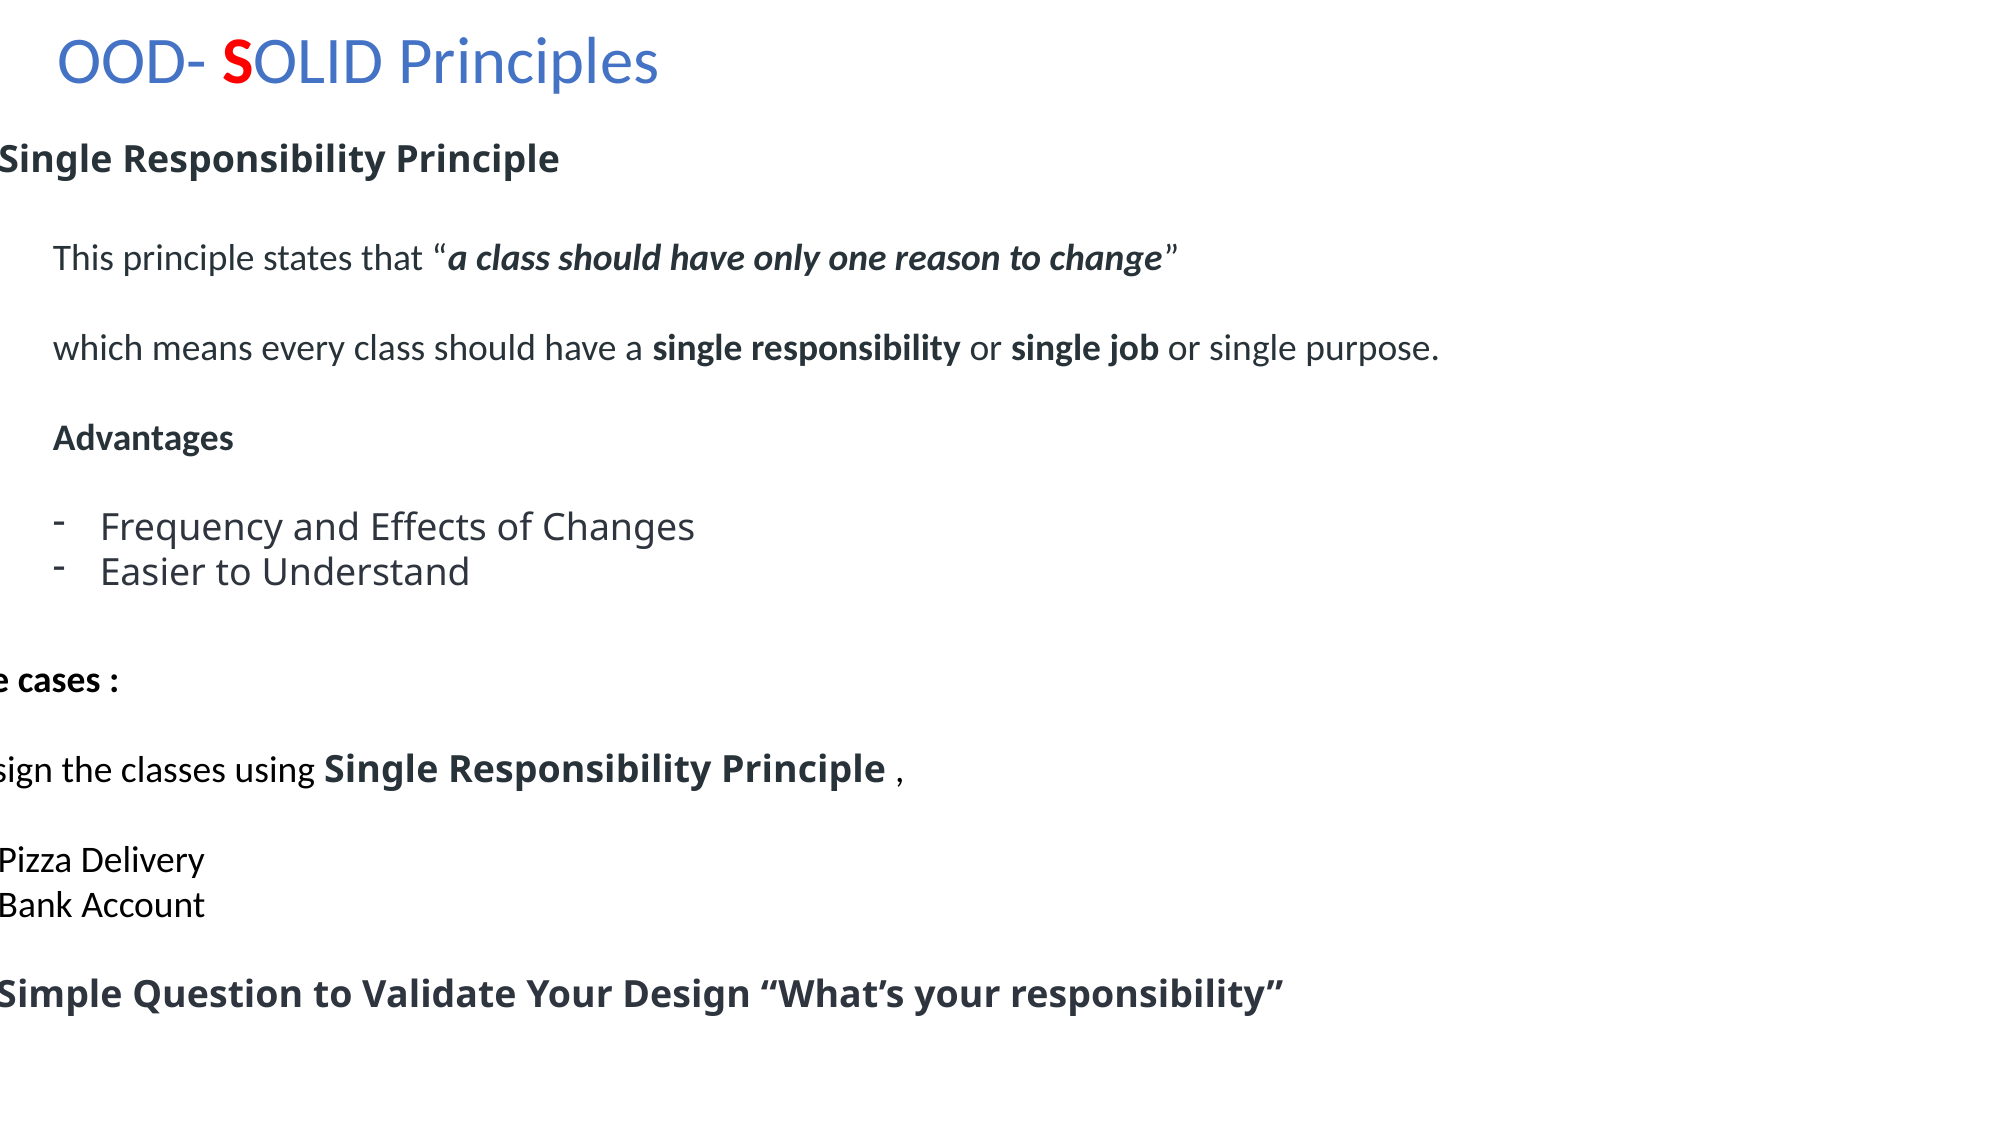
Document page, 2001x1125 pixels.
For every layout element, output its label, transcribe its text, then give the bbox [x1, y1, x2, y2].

text_box This principle states that “a class should have only one reason to change” which means every class should have a single responsibility or single job or single purpose. Advantages Frequency and Effects of Changes Easier to Understand [38, 225, 1456, 736]
text_box Single Responsibility Principle [0, 127, 576, 187]
text_box OOD- SOLID Principles [42, 9, 690, 104]
text_box Use cases : Design the classes using Single Responsibility Principle , Pizza Delivery Bank Account A Simple Question to Validate Your Design “What’s your responsibility” [0, 647, 1300, 1067]
